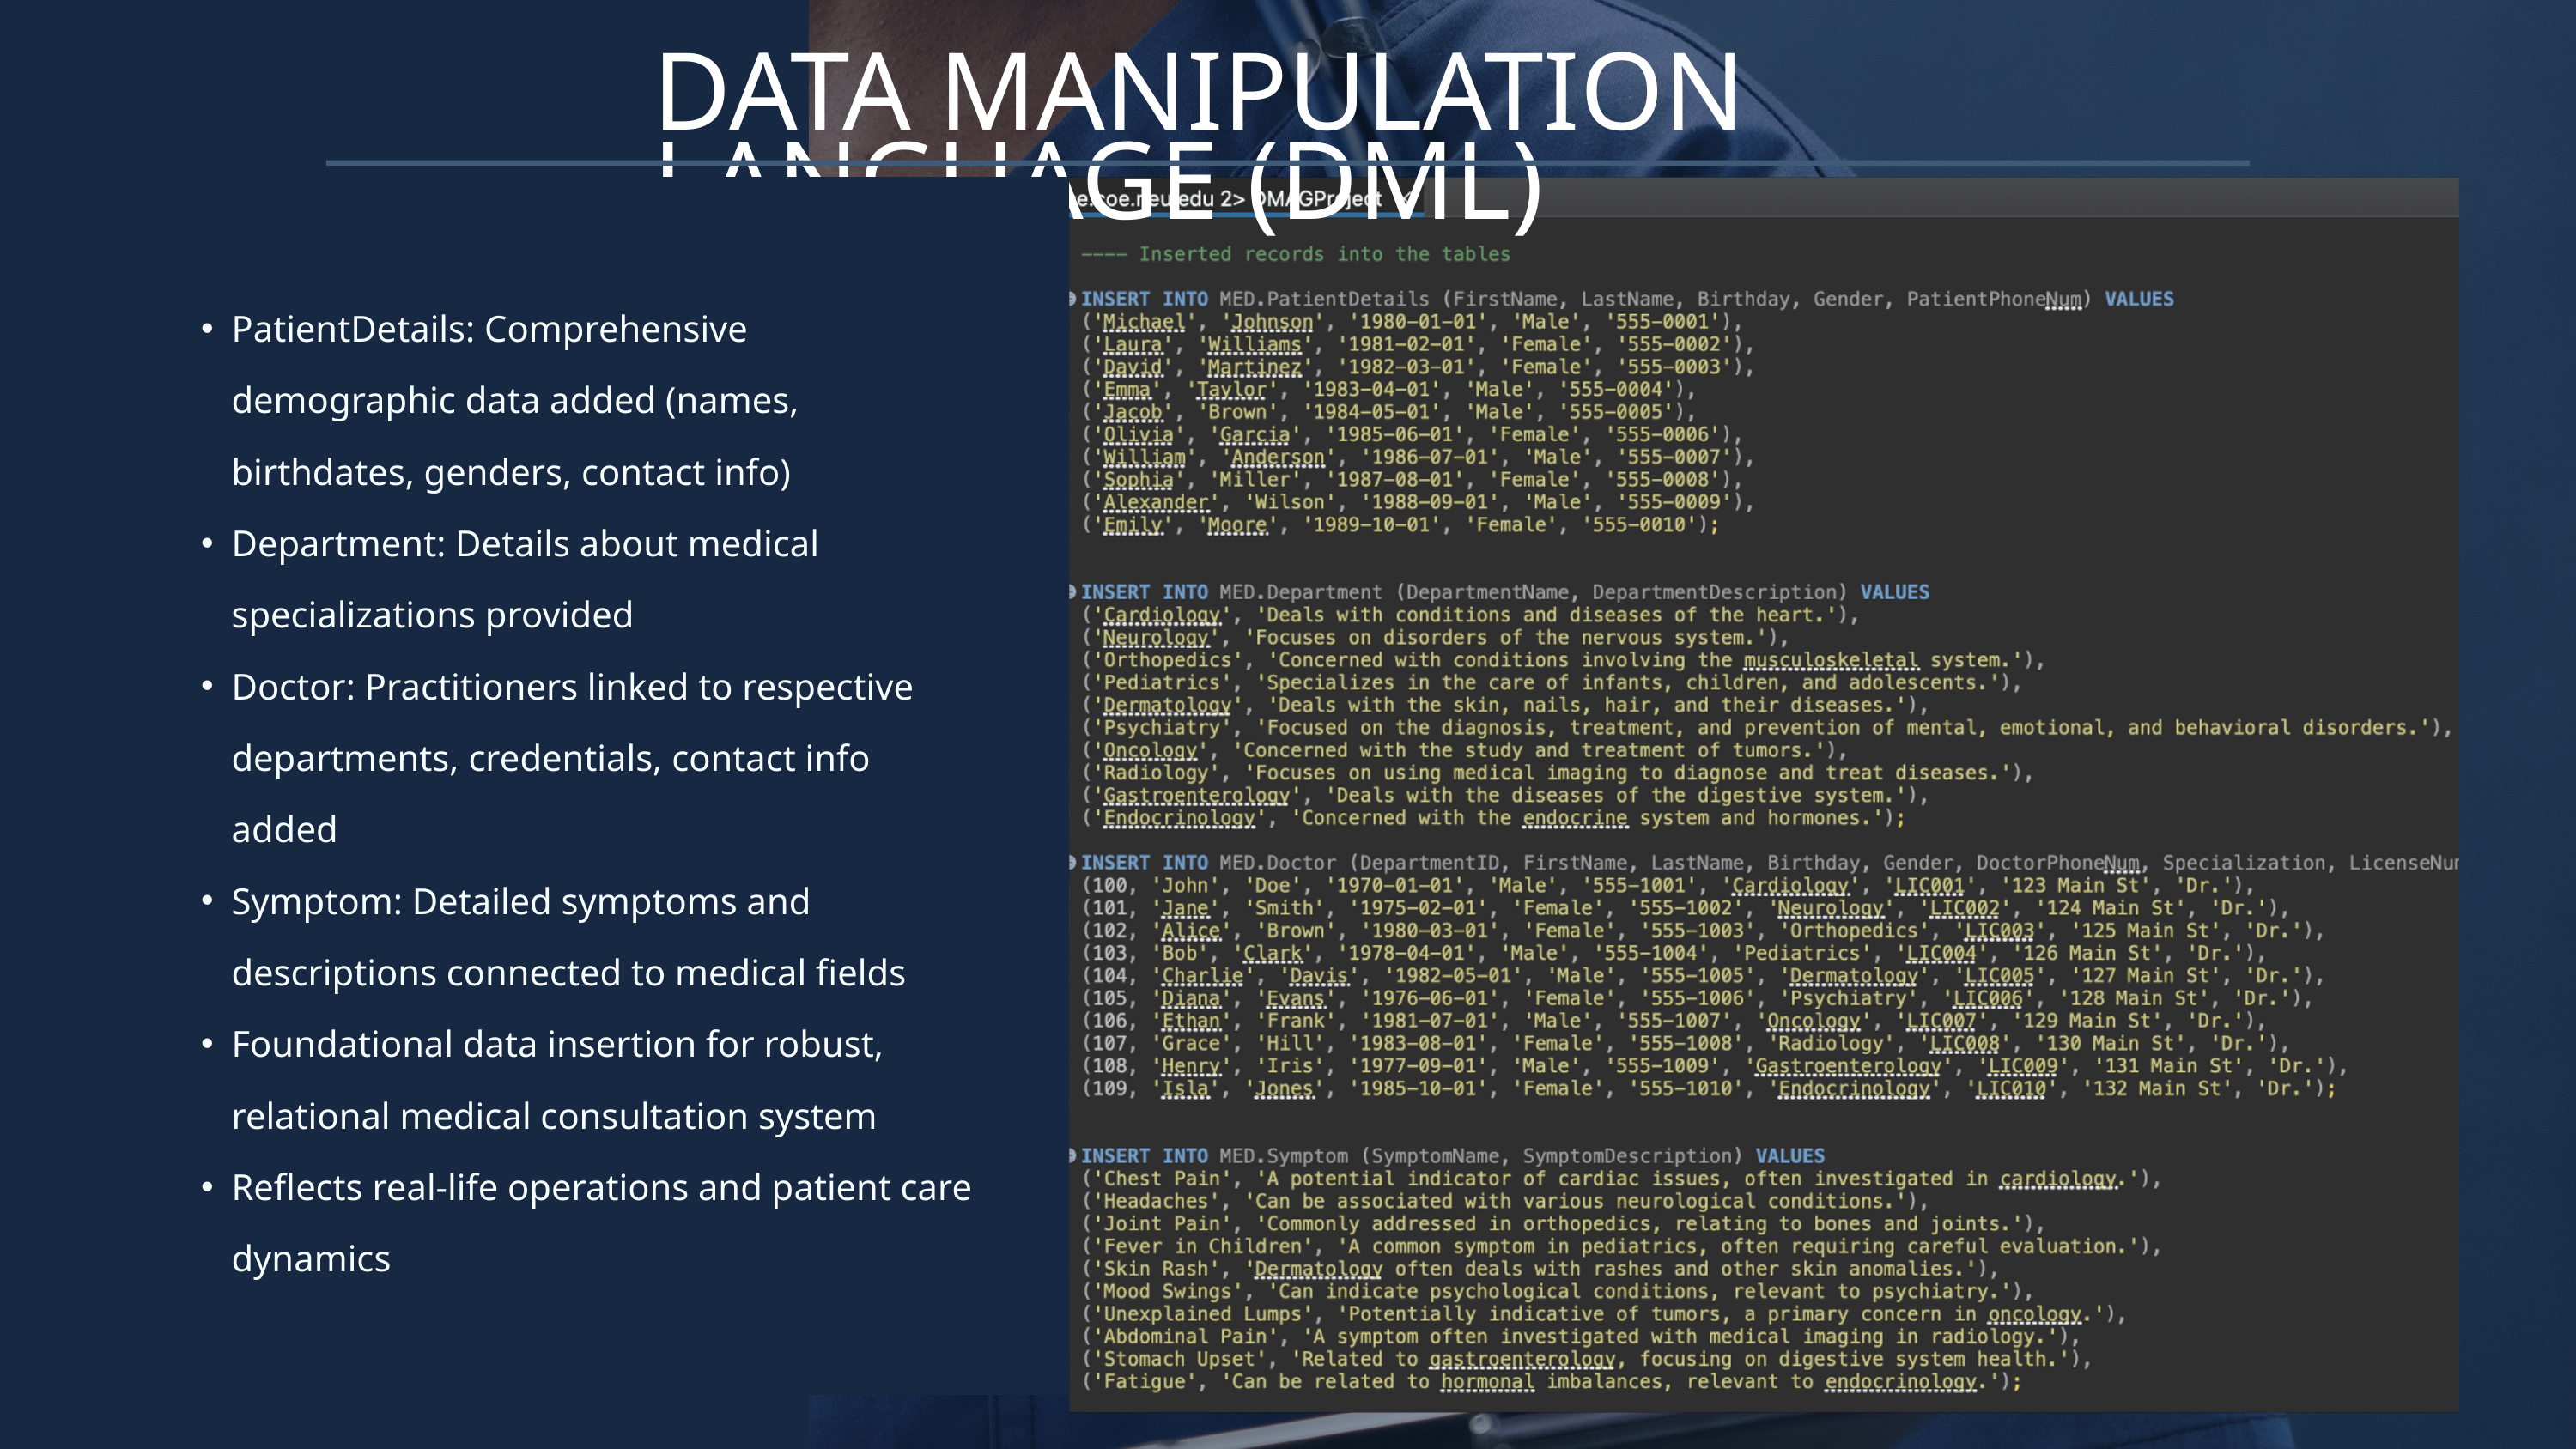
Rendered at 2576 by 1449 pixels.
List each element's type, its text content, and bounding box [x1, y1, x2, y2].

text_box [1069, 176, 2459, 1415]
text_box DATA MANIPULATION LANGUAGE (DML) [653, 63, 802, 162]
text_box DATA MANIPULATION LANGUAGE (DML) [653, 163, 802, 175]
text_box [808, 0, 2576, 1449]
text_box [77, 176, 1070, 1396]
